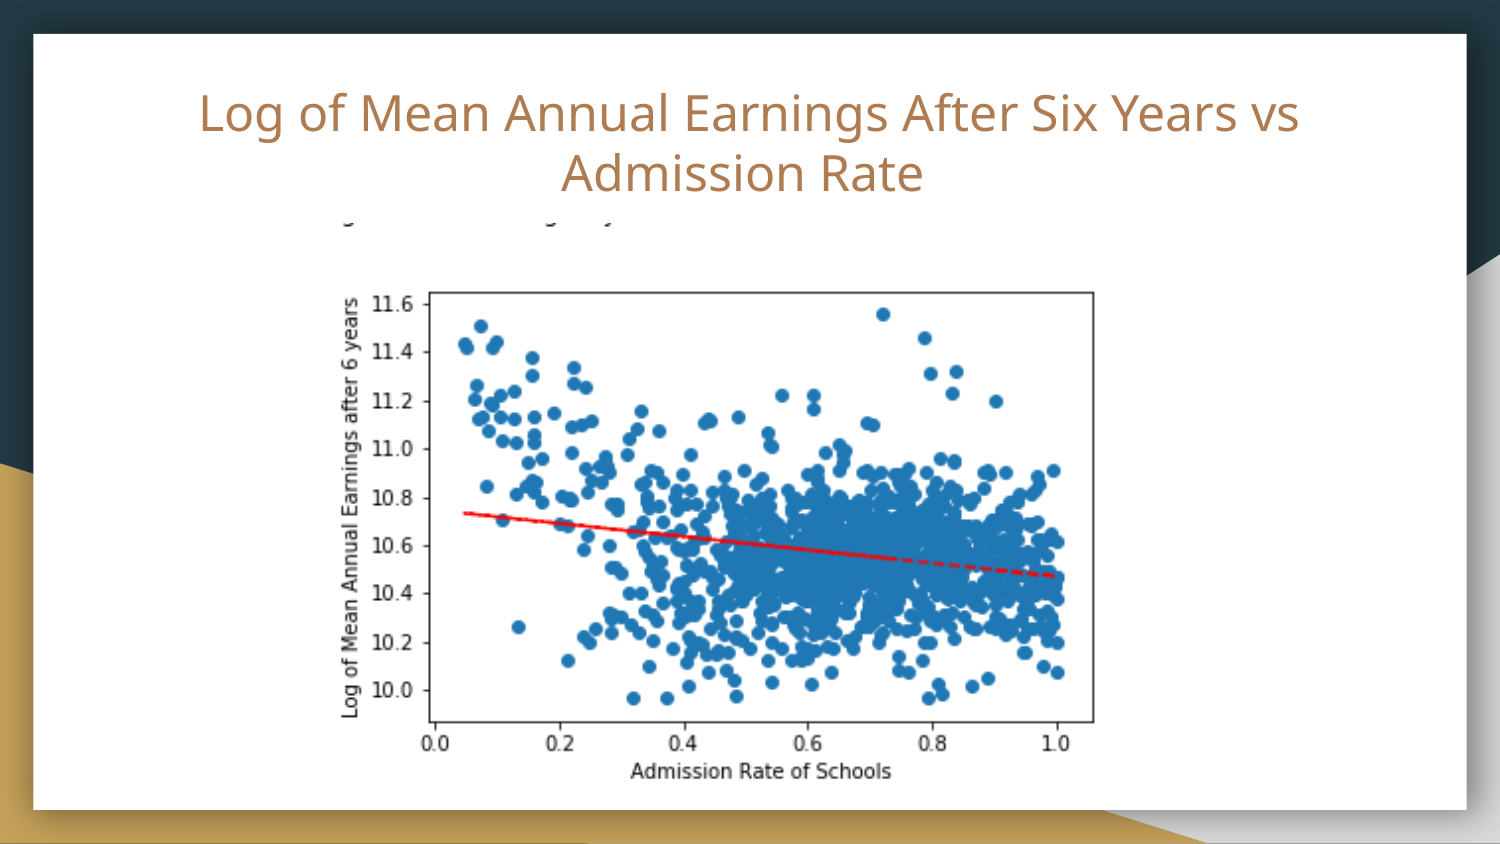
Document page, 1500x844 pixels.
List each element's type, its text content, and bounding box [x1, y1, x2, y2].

text_box [0, 191, 732, 245]
picture [322, 222, 1178, 794]
title Log of Mean Annual Earnings After Six Years vs Admission Rate [134, 66, 1366, 224]
